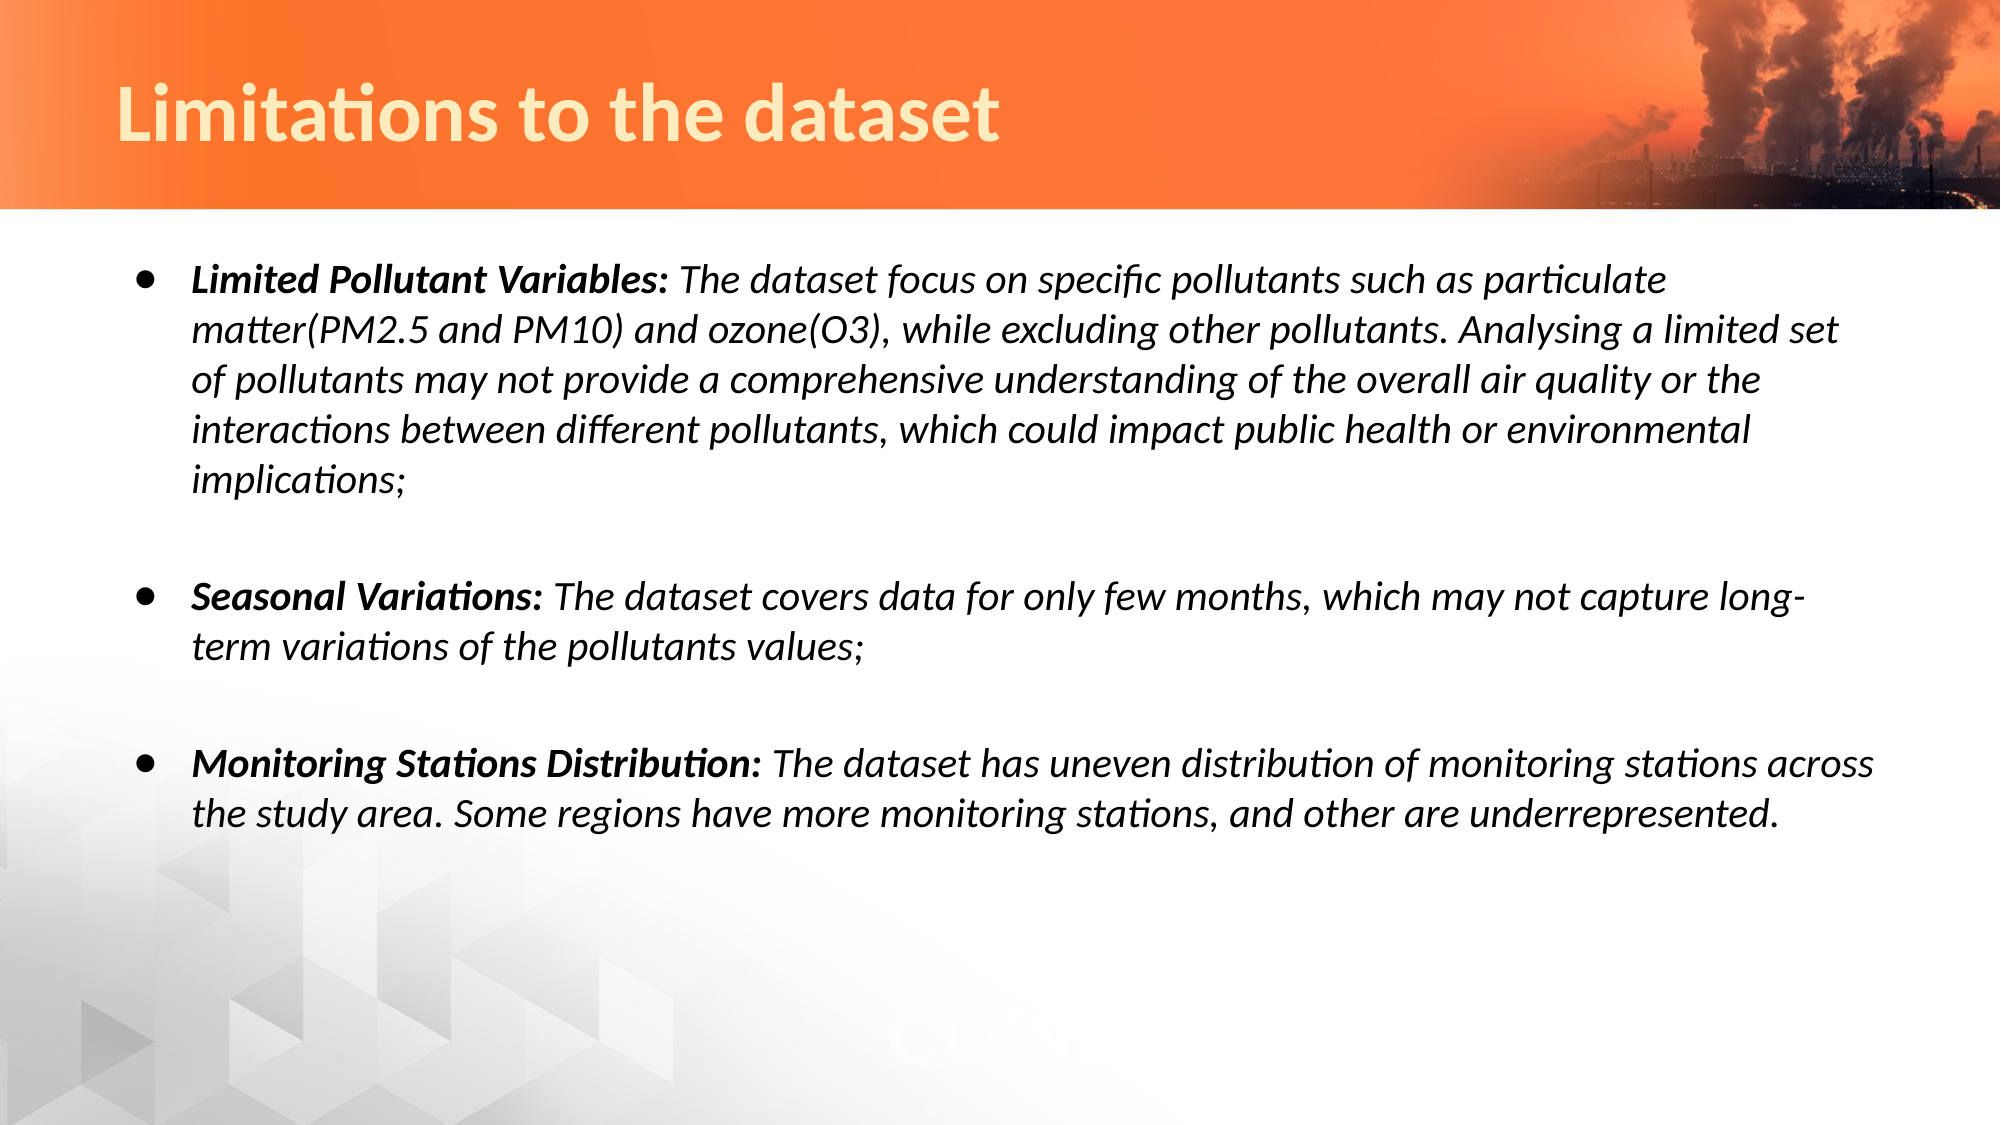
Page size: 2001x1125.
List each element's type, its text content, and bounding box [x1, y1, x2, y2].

title Limitations to the dataset [99, 42, 1900, 174]
picture [0, 0, 2000, 1125]
list Limited Pollutant Variables: The dataset focus on specific pollutants such as particulate matter(PM2.5 and PM10) and ozone(O3), while excluding other pollutants. Analysing a limited set of pollutants may not provide a comprehensive understanding of the overall air quality or the interactions between different pollutants, which could impact public health or environmental implications; Seasonal Variations: The dataset covers data for only few months, which may not capture long-term variations of the pollutants values; Monitoring Stations Distribution: The dataset has uneven distribution of monitoring stations across the study area. Some regions have more monitoring stations, and other are underrepresented. [99, 243, 1900, 1035]
